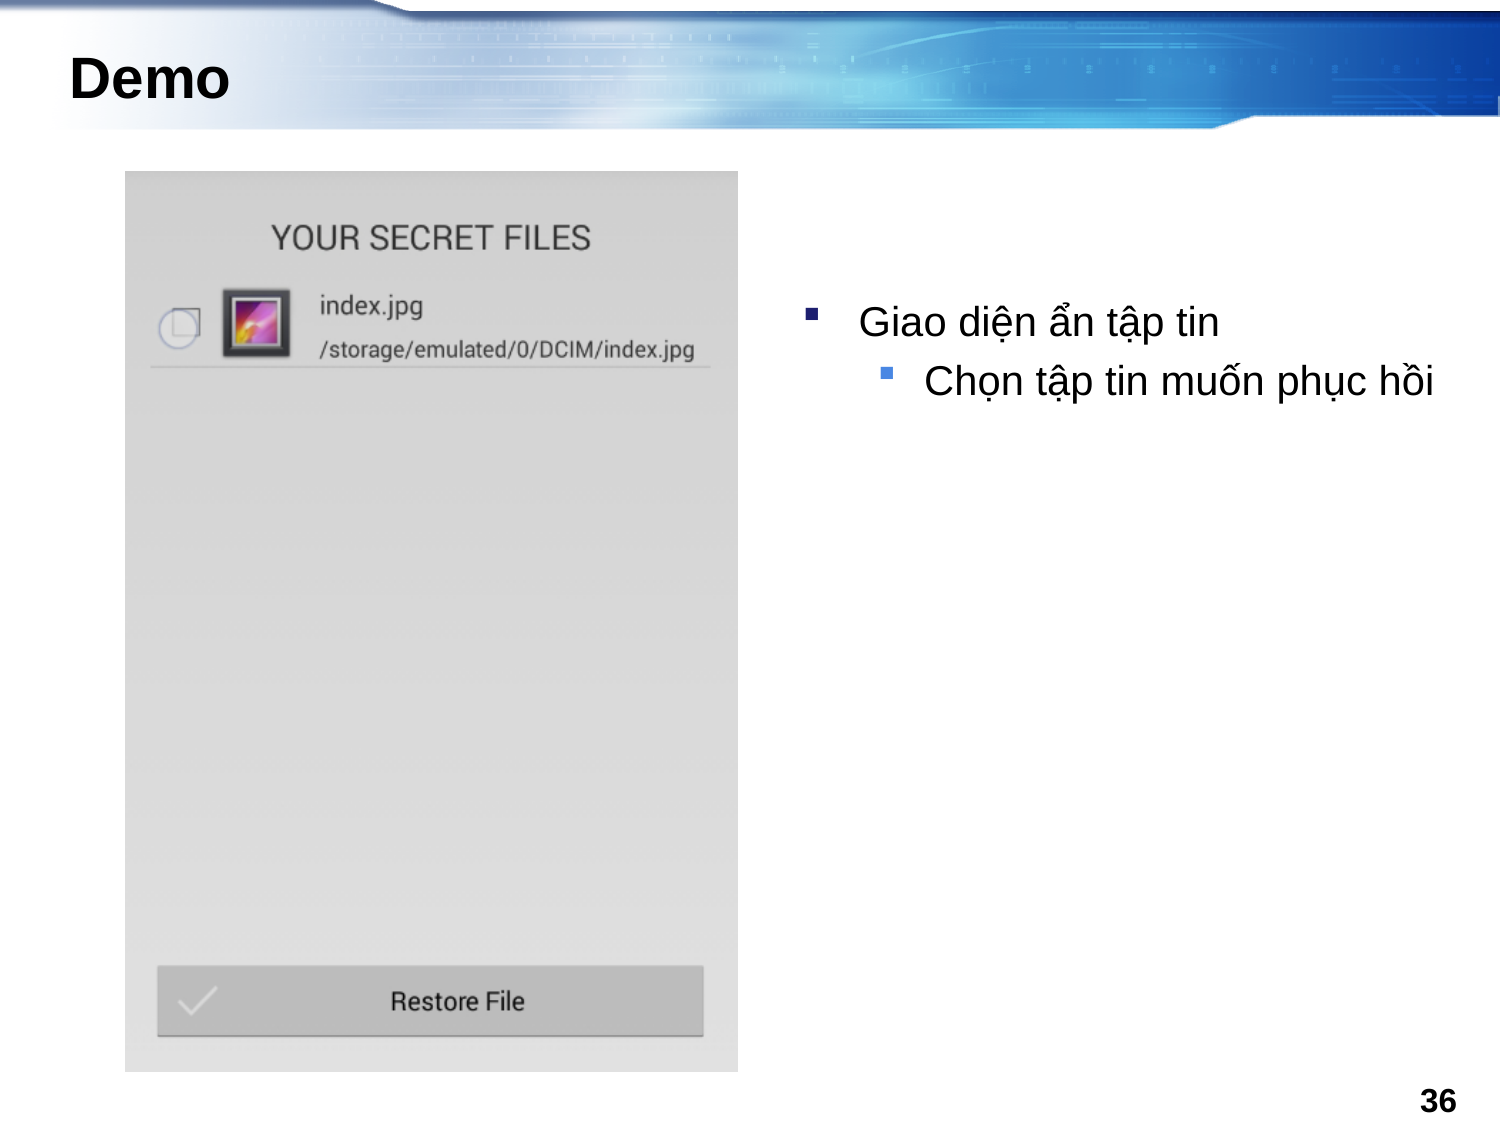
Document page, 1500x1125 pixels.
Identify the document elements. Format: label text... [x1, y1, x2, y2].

picture [0, 0, 1500, 130]
text_box Giao diện ẩn tập tin Chọn tập tin muốn phục hồi [787, 287, 1465, 411]
picture [124, 171, 738, 1072]
slide_number 36 [1387, 1071, 1490, 1117]
title Demo [54, 29, 1342, 122]
